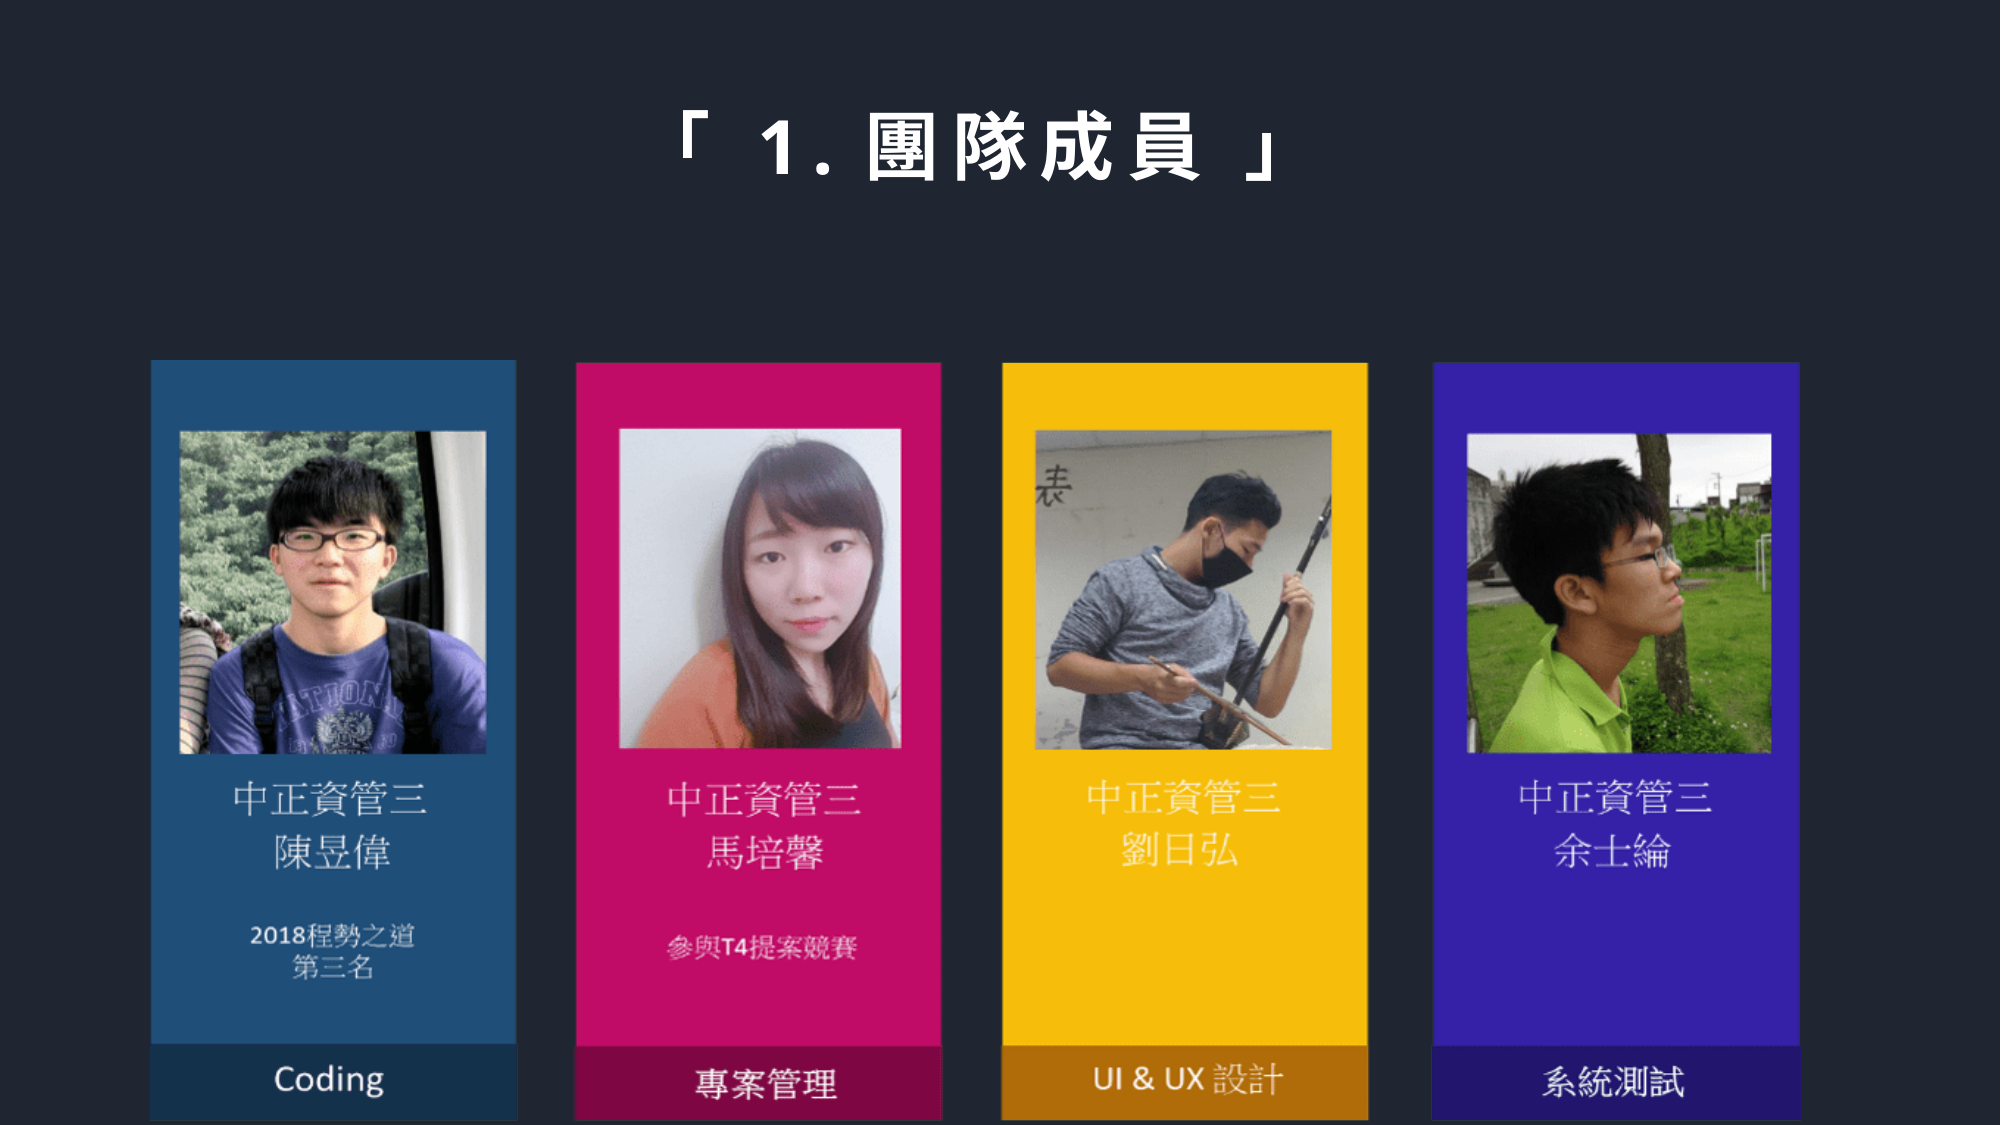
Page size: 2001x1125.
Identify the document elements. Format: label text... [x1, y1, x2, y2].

picture [150, 360, 1801, 1125]
text_box 「 1.團隊成員 」 [540, 92, 1414, 198]
